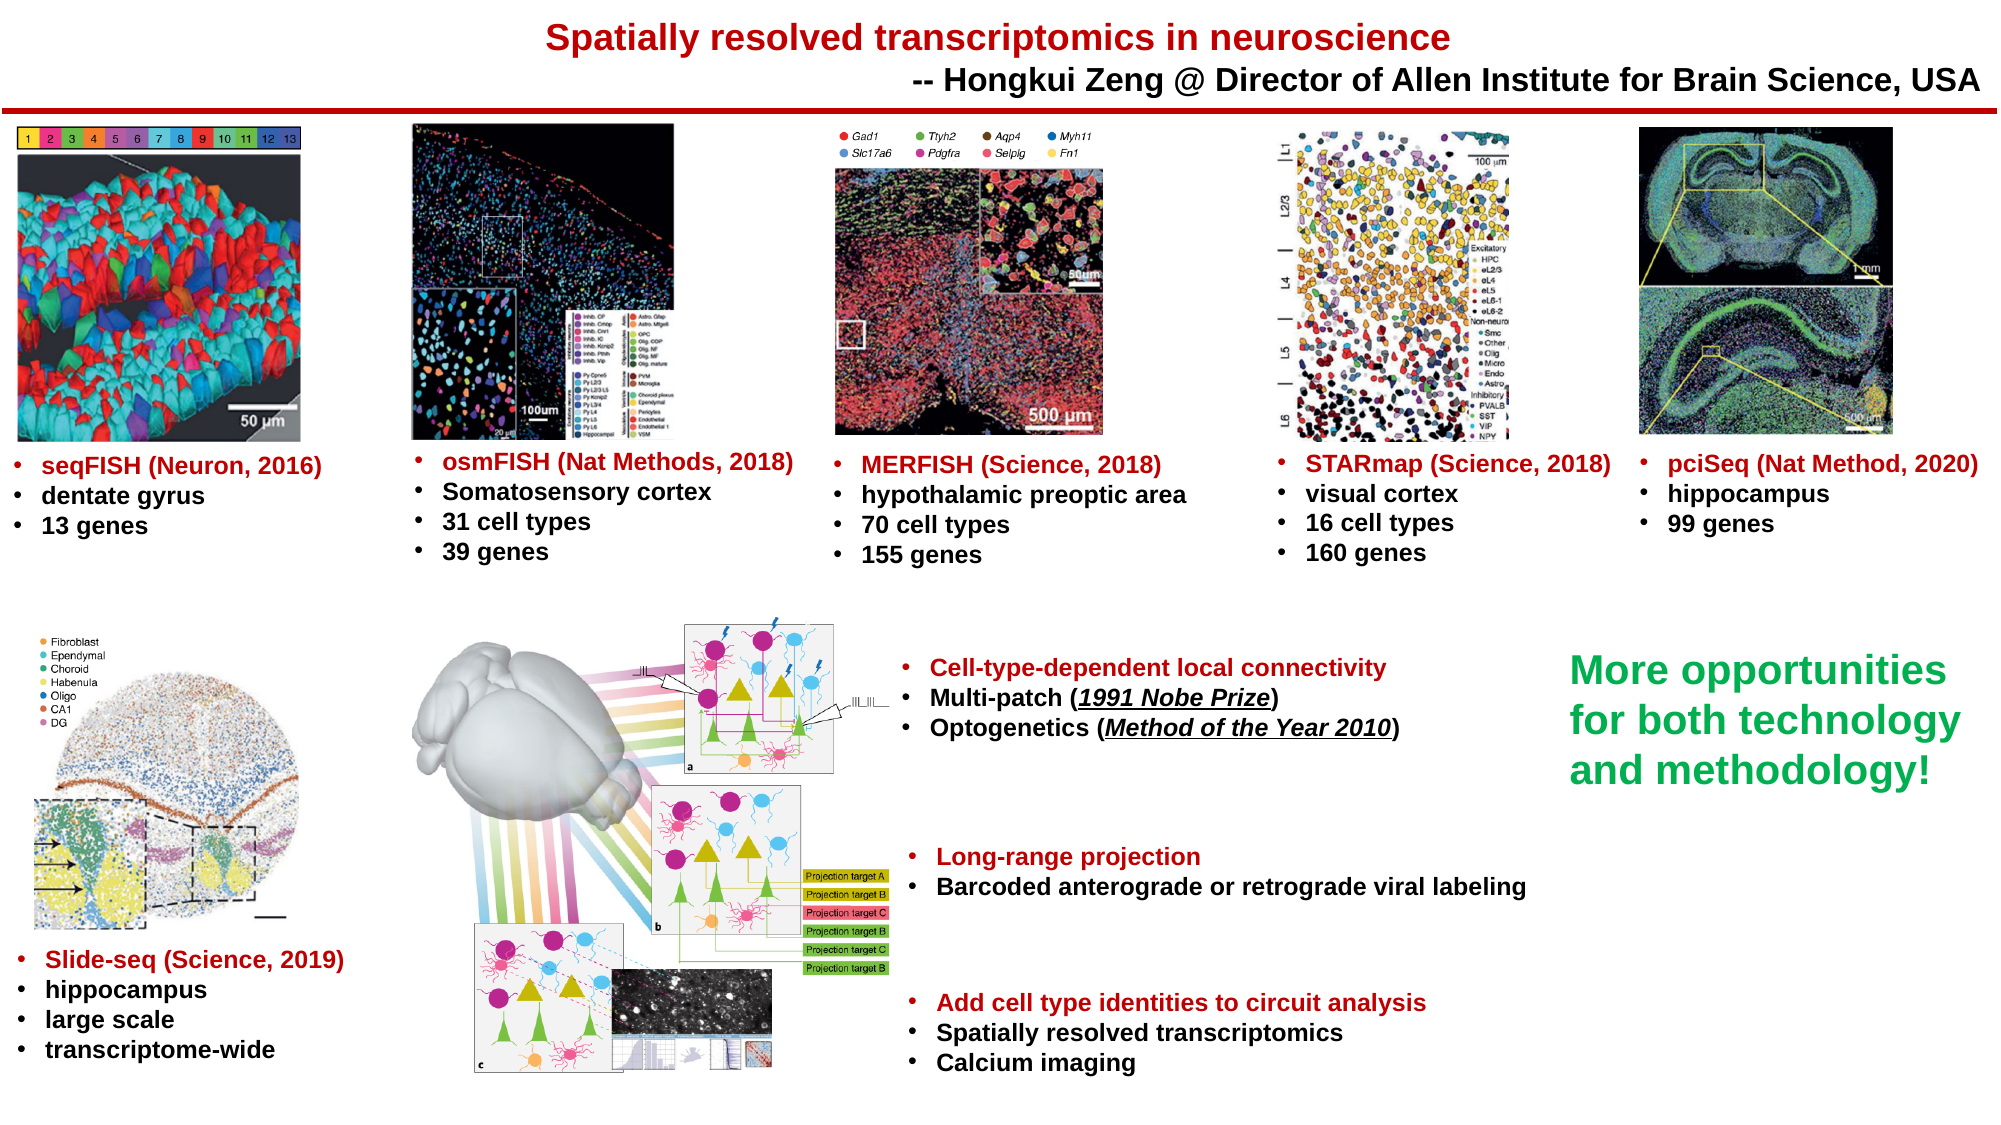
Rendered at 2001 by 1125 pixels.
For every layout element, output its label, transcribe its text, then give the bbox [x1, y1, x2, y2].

text_box Slide-seq (Science, 2019) hippocampus large scale transcriptome-wide [2, 936, 382, 1071]
picture [412, 617, 894, 1079]
text_box osmFISH (Nat Methods, 2018) Somatosensory cortex 31 cell types 39 genes [399, 438, 830, 573]
picture [1639, 127, 1893, 435]
text_box STARmap (Science, 2018) visual cortex 16 cell types 160 genes [1262, 439, 1644, 575]
picture [1277, 130, 1509, 442]
text_box More opportunities for both technology and methodology! [1554, 635, 1998, 801]
text_box Long-range projection Barcoded anterograde or retrograde viral labeling [894, 833, 1553, 909]
text_box Cell-type-dependent local connectivity Multi-patch (1991 Nobe Prize) Optogenetics (Method of the Year 2010) [894, 644, 1416, 749]
text_box MERFISH (Science, 2018) hypothalamic preoptic area 70 cell types 155 genes [818, 441, 1214, 576]
picture [15, 125, 301, 442]
text_box Add cell type identities to circuit analysis Spatially resolved transcriptomics Calcium imaging [893, 978, 1500, 1084]
picture [34, 635, 302, 932]
text_box seqFISH (Neuron, 2016) dentate gyrus 13 genes [0, 442, 349, 548]
text_box Spatially resolved transcriptomics in neuroscience -- Hongkui Zeng @ Director of Allen Institute for Brain Science, USA [0, 5, 1998, 106]
picture [835, 130, 1103, 435]
picture [411, 123, 675, 440]
text_box pciSeq (Nat Method, 2020) hippocampus 99 genes [1644, 439, 2000, 545]
